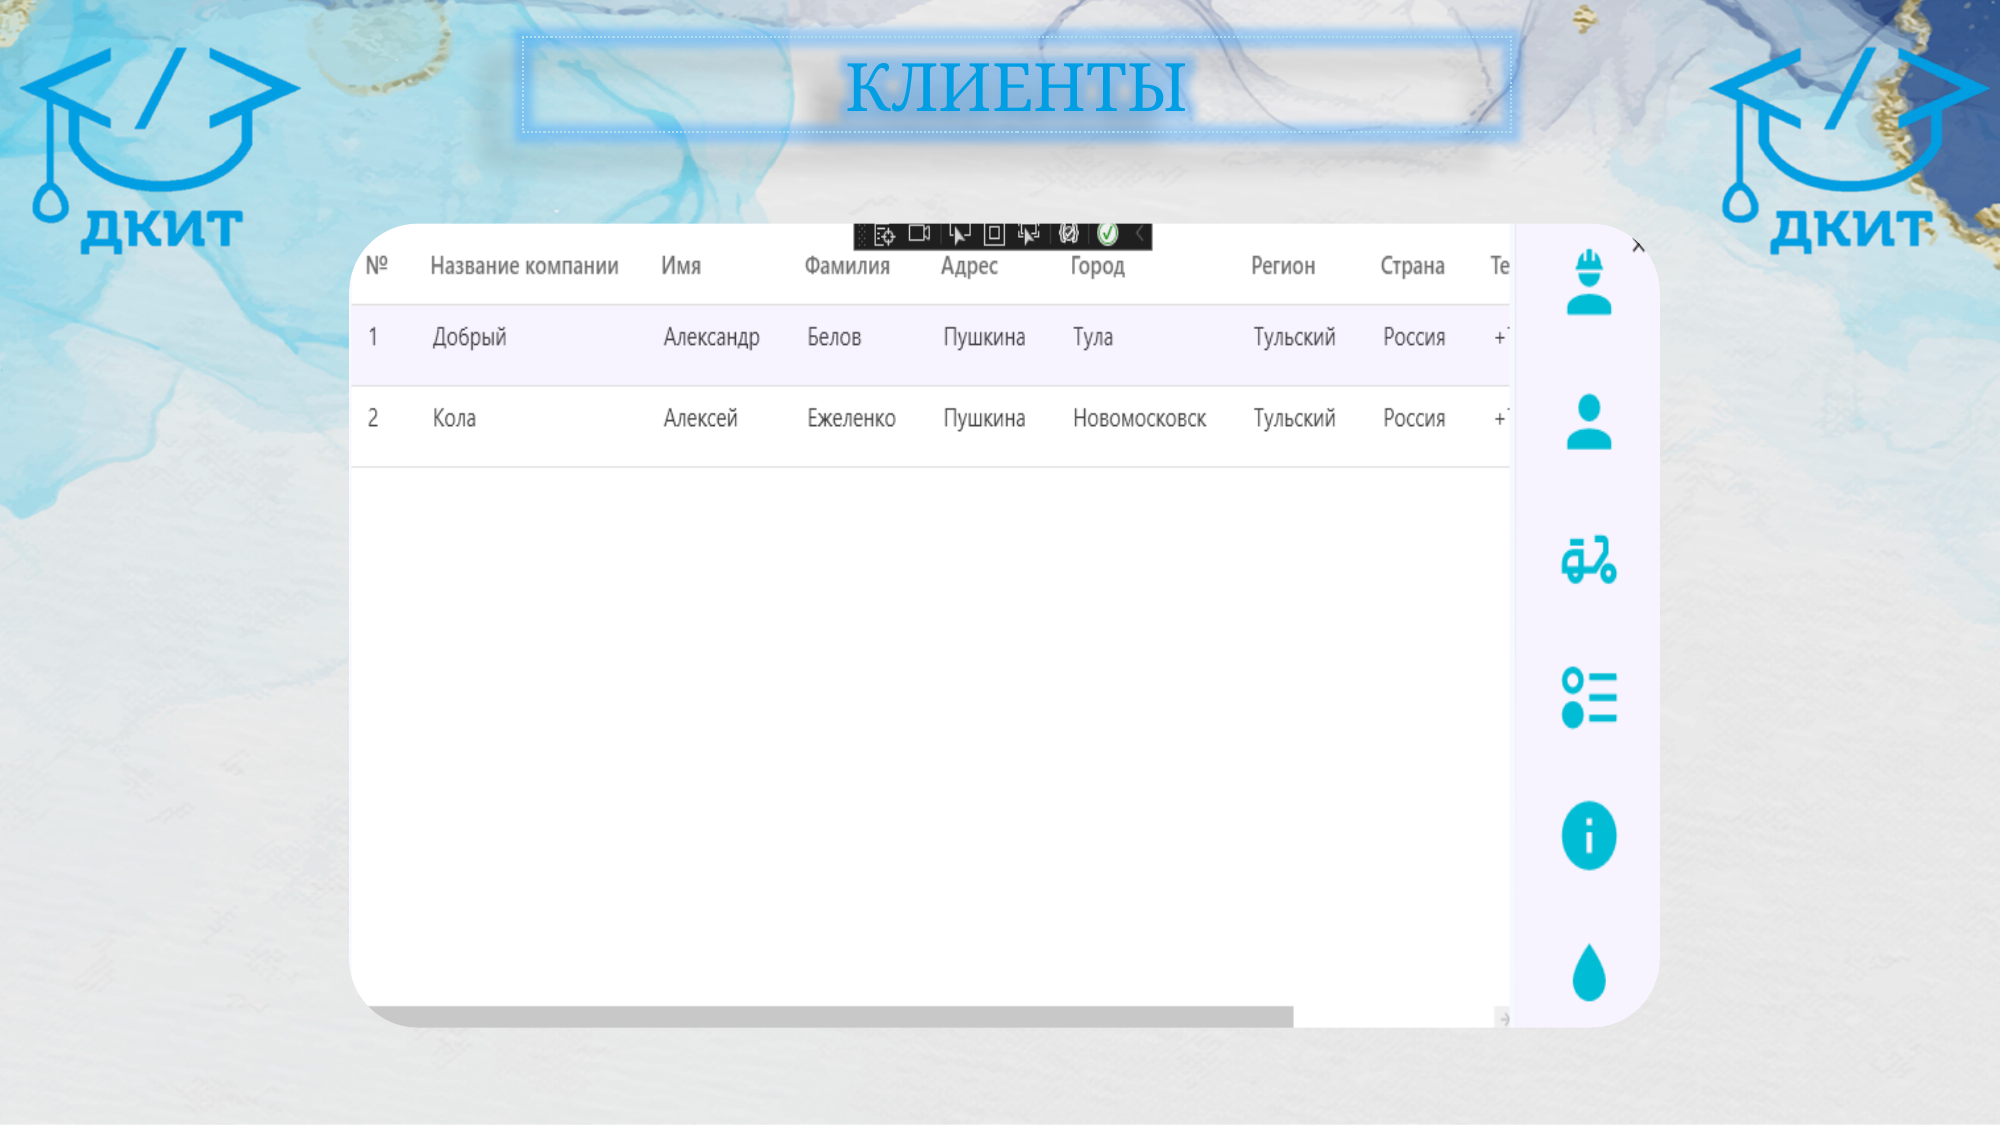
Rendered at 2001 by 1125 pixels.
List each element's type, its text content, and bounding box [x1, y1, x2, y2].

picture [0, 0, 2000, 1125]
text_box КЛИЕНТЫ [522, 36, 1512, 133]
